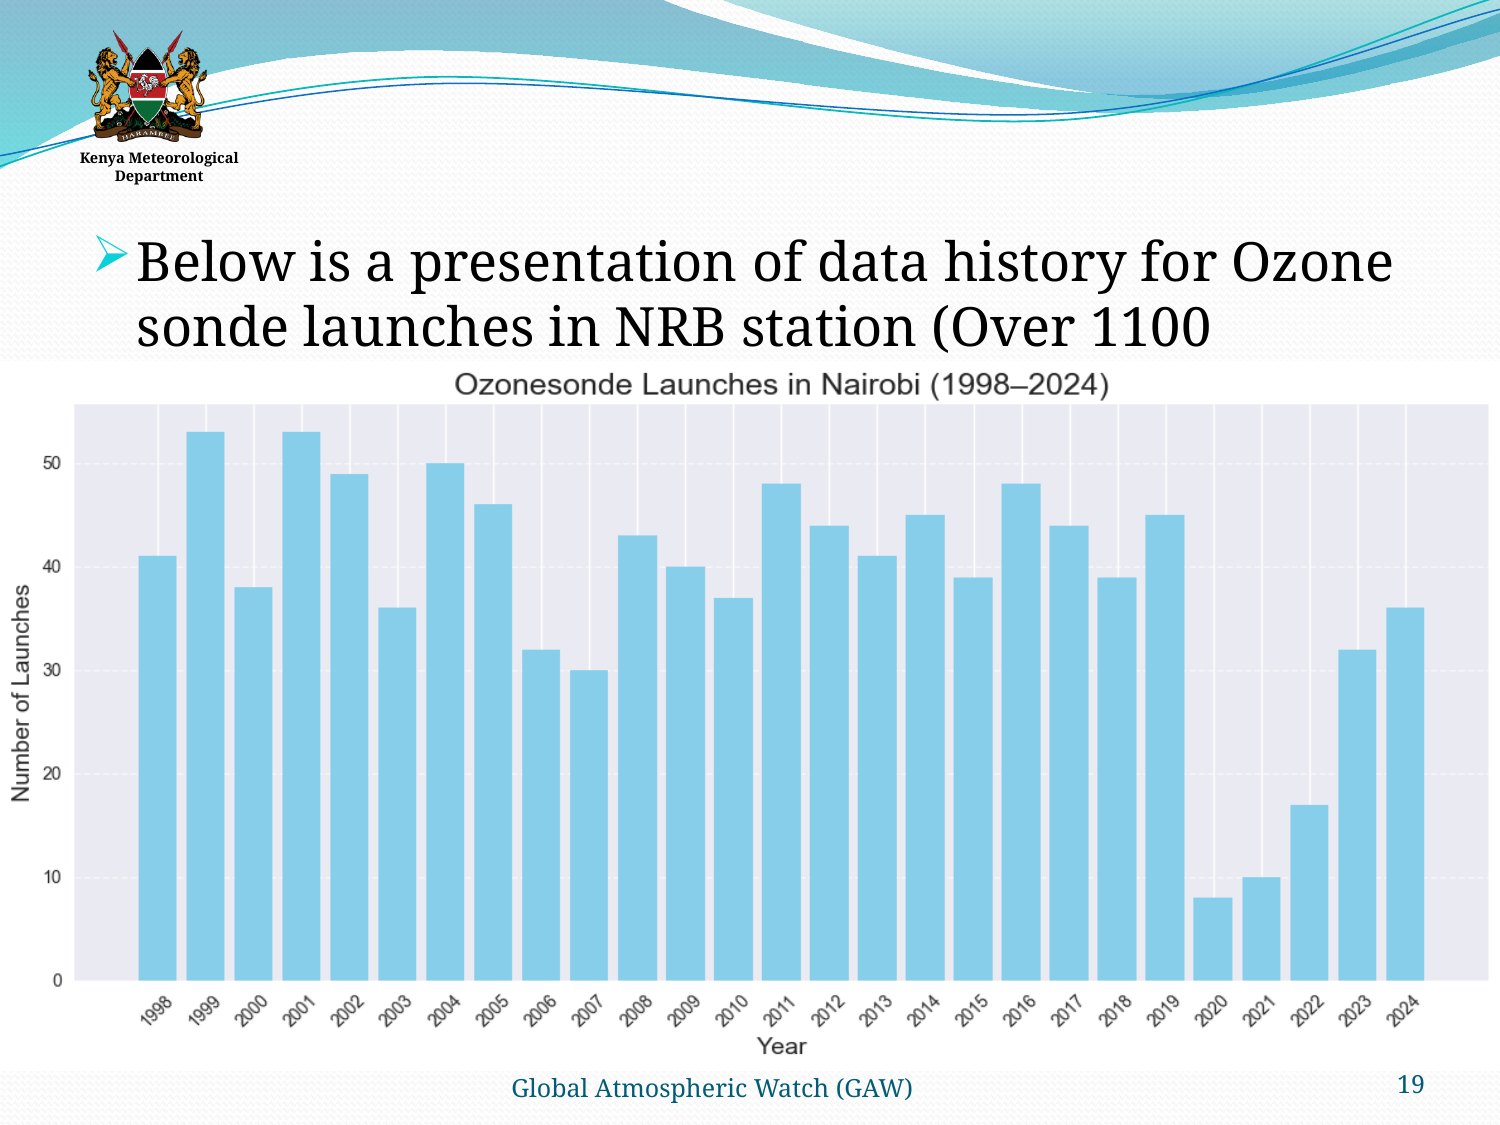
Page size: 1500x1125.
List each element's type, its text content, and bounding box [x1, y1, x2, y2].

footer Global Atmospheric Watch (GAW) [437, 1082, 988, 1103]
list Below is a presentation of data history for Ozone sonde launches in NRB station (Over 1100 Launches). [76, 219, 1436, 360]
picture [88, 30, 207, 142]
picture [0, 361, 1500, 1071]
slide_number 19 [1299, 1082, 1425, 1103]
